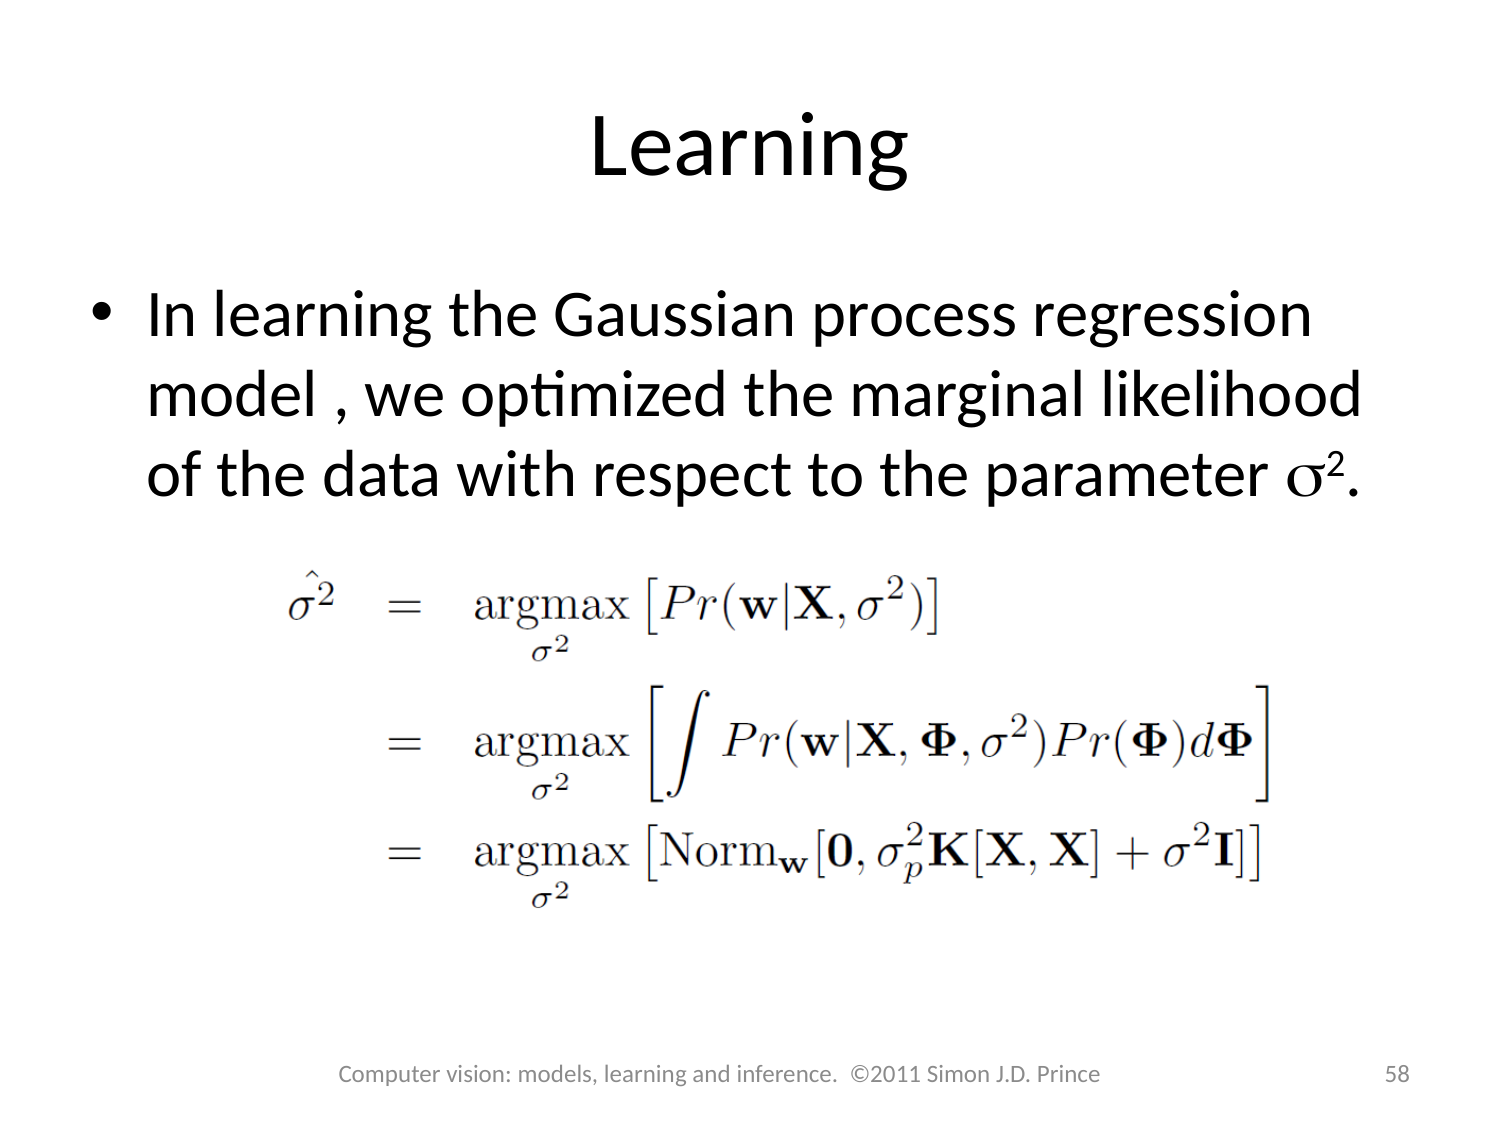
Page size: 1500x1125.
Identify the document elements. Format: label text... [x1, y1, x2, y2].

title Learning [75, 45, 1425, 233]
picture [265, 538, 1275, 941]
text_box 58 [1140, 1042, 1425, 1103]
text_box Computer vision: models, learning and inference. ©2011 Simon J.D. Prince [301, 1042, 1140, 1103]
list In learning the Gaussian process regression model , we optimized the marginal likelihood of the data with respect to the parameter s2. [75, 262, 1425, 1005]
